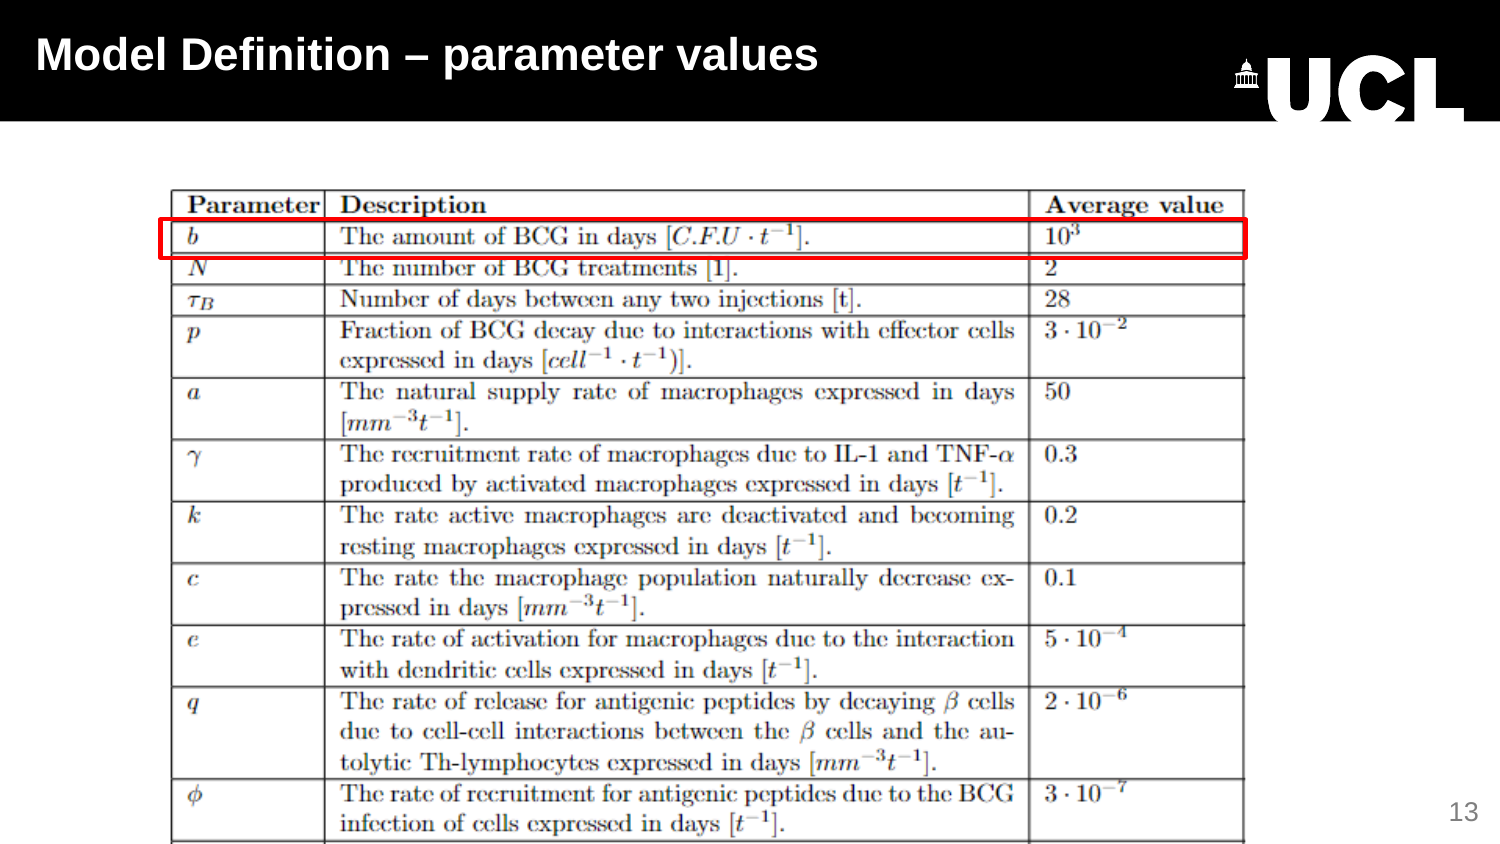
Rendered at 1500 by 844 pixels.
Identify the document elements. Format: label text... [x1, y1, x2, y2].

list Model Definition – parameter values [35, 35, 1046, 84]
picture [160, 185, 1246, 844]
picture [1234, 58, 1259, 88]
slide_number 13 [1403, 779, 1494, 844]
